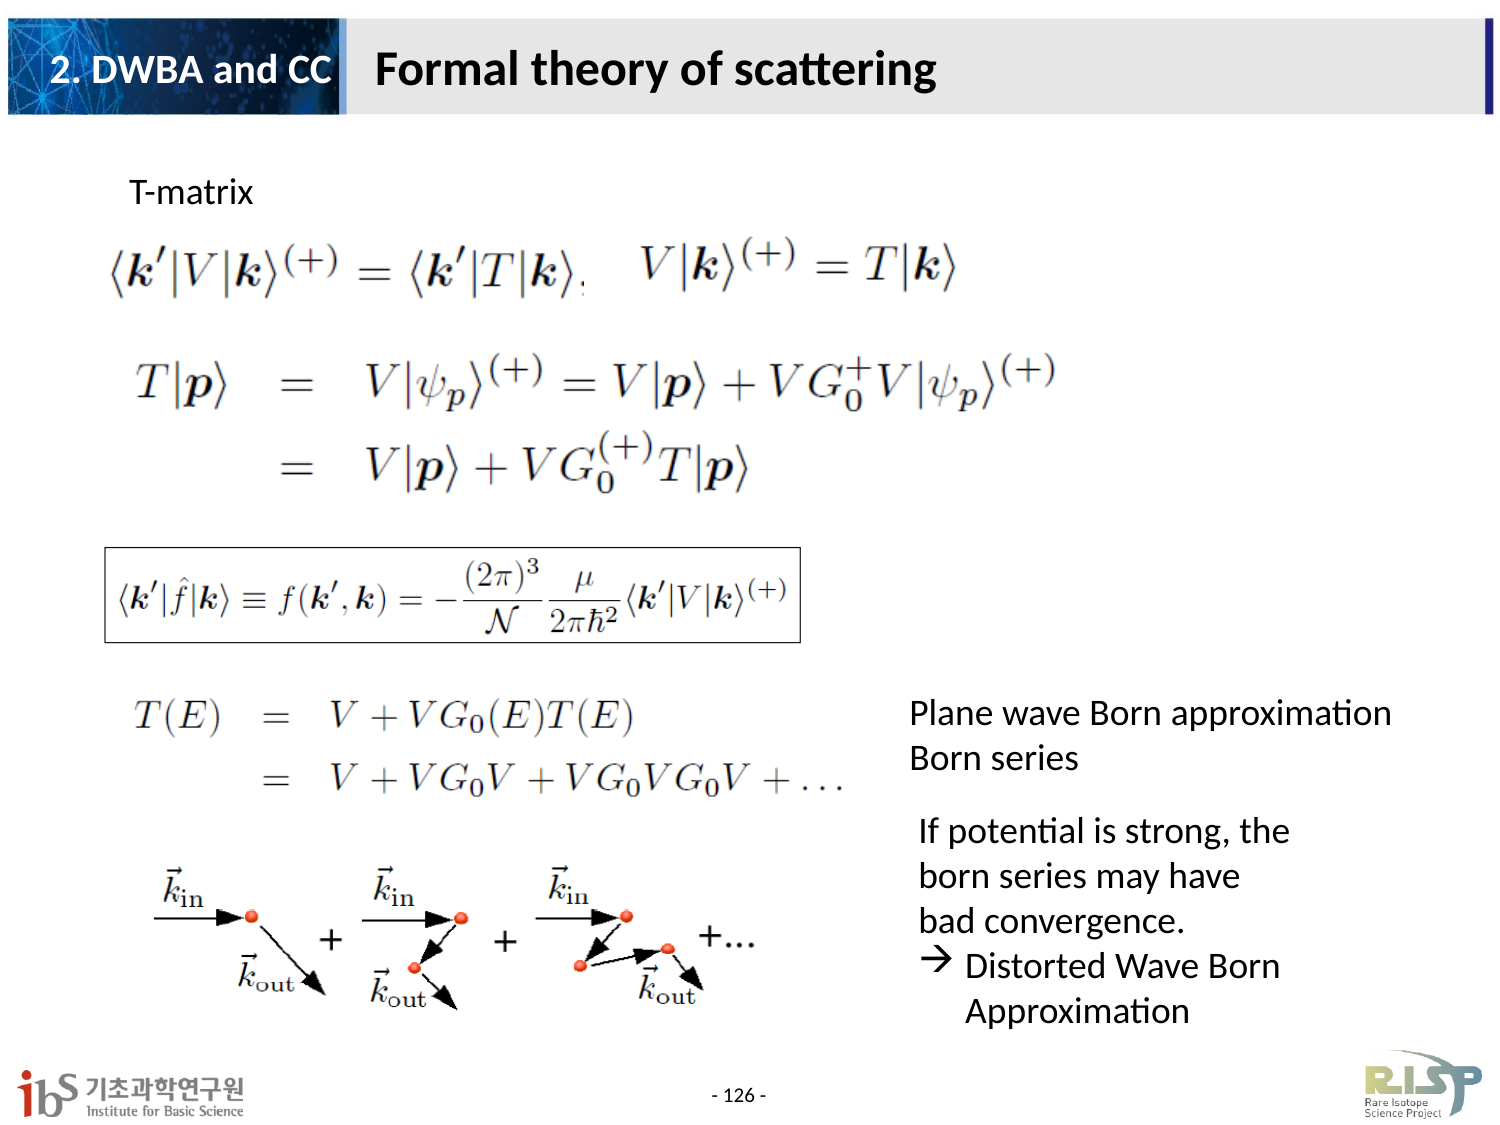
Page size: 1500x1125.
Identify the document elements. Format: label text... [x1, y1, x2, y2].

text_box T-matrix [114, 159, 269, 220]
picture [115, 678, 869, 816]
picture [88, 536, 813, 662]
text_box If potential is strong, the born series may have bad convergence. Distorted Wave Born Approximation [903, 798, 1319, 1039]
picture [127, 857, 774, 1030]
text_box Plane wave Born approximation Born series [894, 680, 1408, 786]
picture [17, 1070, 243, 1117]
picture [2, 10, 1500, 130]
picture [629, 218, 963, 302]
picture [100, 230, 584, 314]
picture [112, 336, 1066, 514]
picture [1364, 1049, 1482, 1119]
